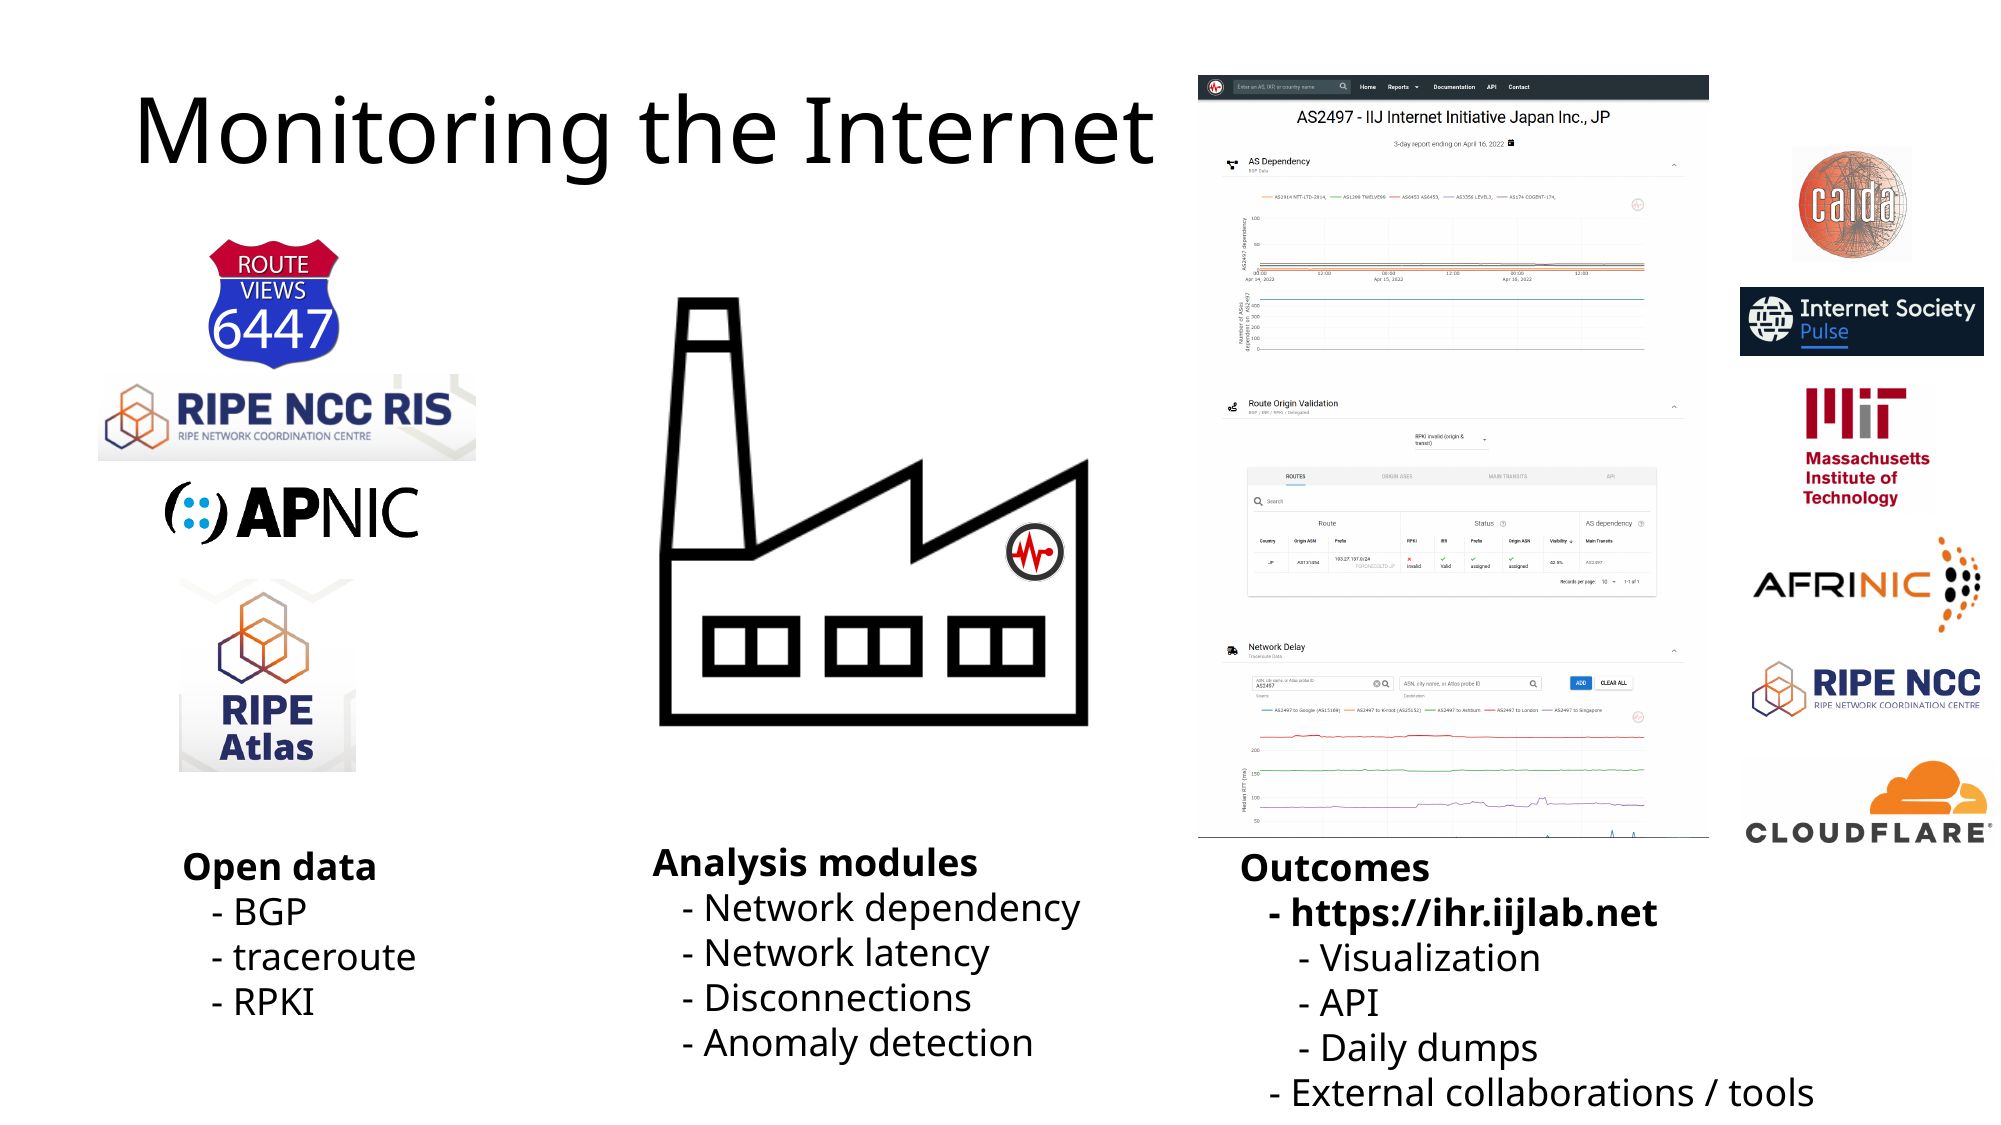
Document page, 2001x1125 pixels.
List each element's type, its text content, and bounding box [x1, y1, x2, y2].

picture [179, 579, 356, 772]
text_box Outcomes - https://ihr.iijlab.net - Visualization - API - Daily dumps - External collaborations / tools [1224, 836, 1883, 1122]
title Monitoring the Internet [118, 25, 1843, 243]
picture [98, 374, 476, 461]
picture [1799, 384, 1936, 517]
picture [1744, 647, 1998, 733]
text_box Open data - BGP - traceroute - RPKI [167, 835, 438, 1031]
text_box Analysis modules - Network dependency - Network latency - Disconnections - Anomaly detection [637, 831, 1104, 1072]
picture [1751, 532, 1989, 643]
picture [152, 474, 433, 551]
picture [207, 238, 340, 370]
picture [1792, 146, 1912, 262]
picture [1739, 757, 1997, 849]
picture [1198, 75, 1709, 838]
picture [580, 218, 1168, 806]
picture [1740, 287, 1984, 356]
